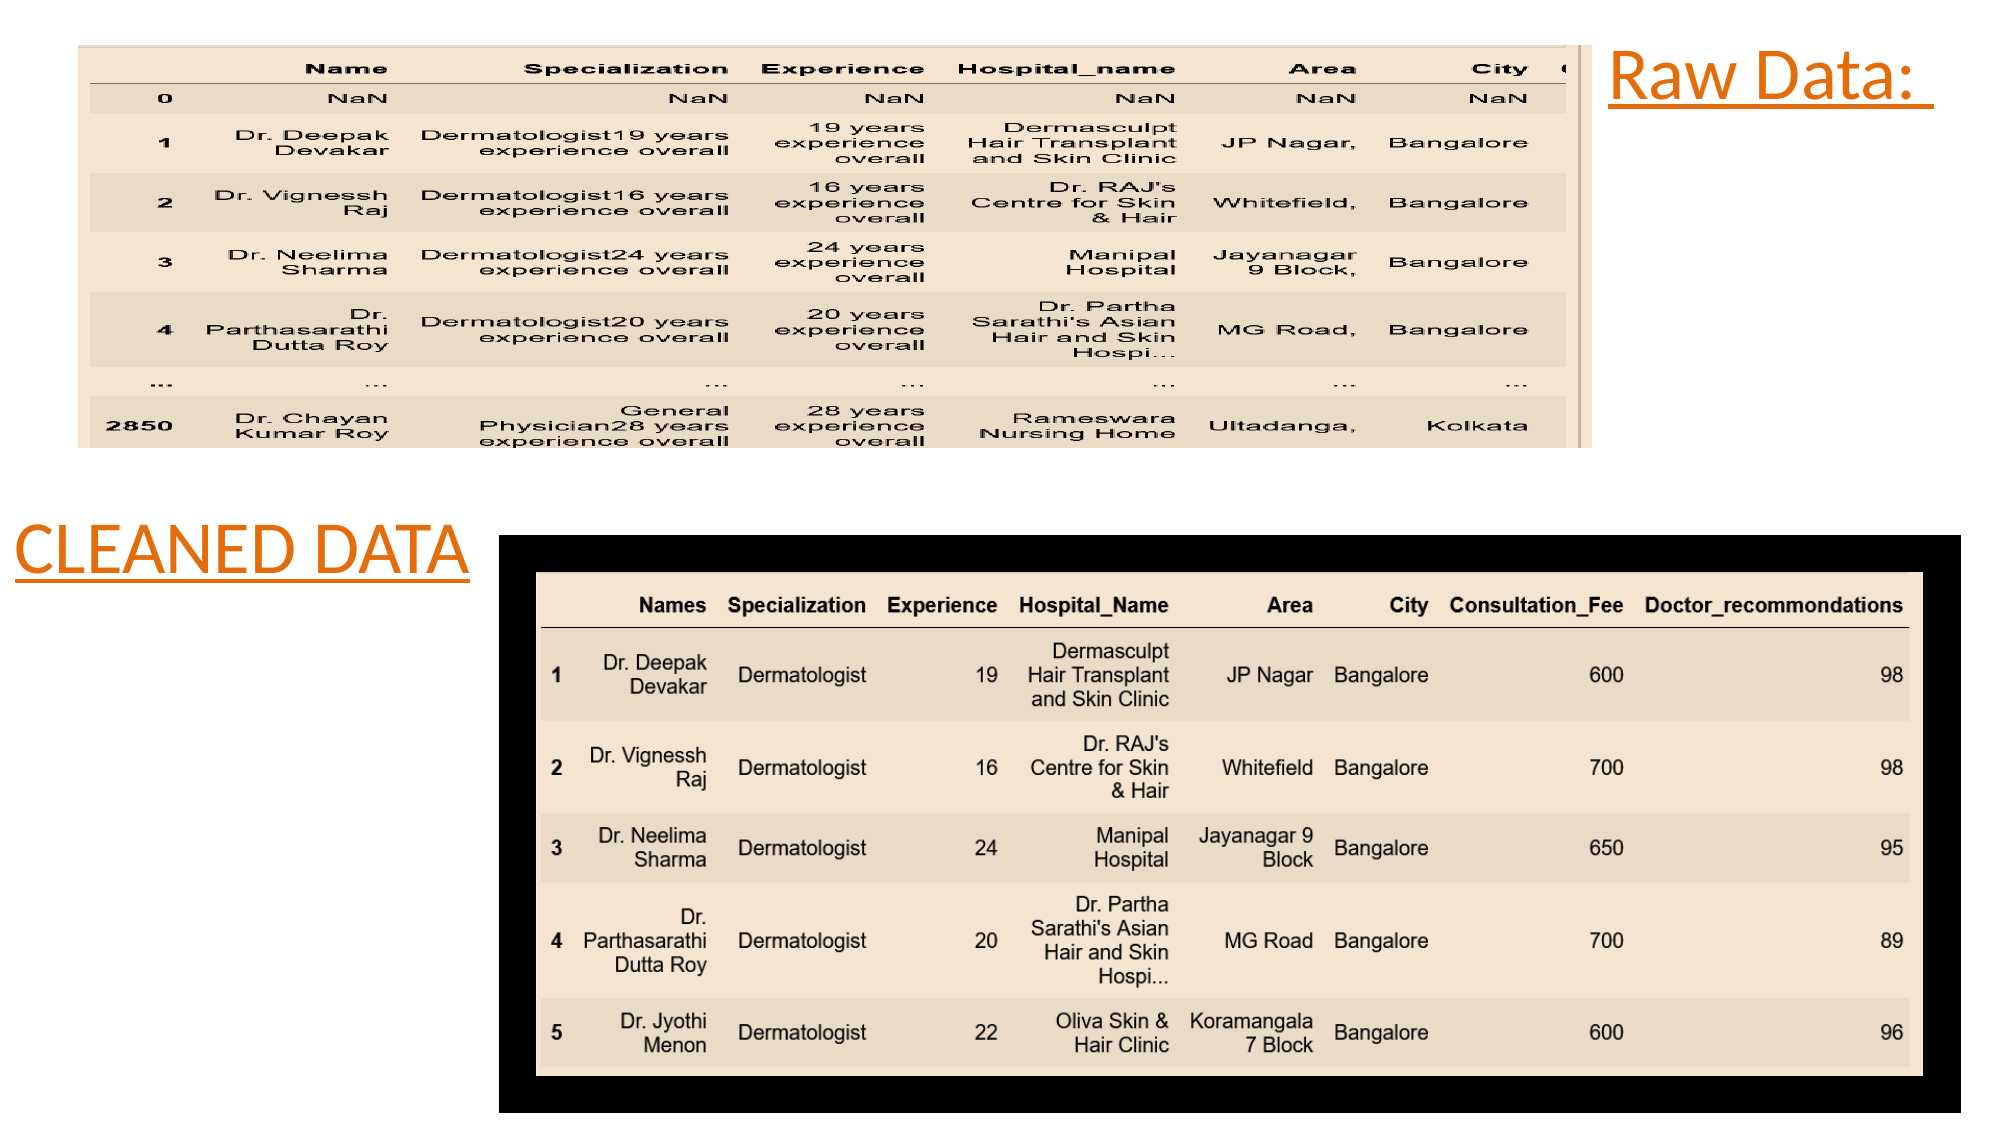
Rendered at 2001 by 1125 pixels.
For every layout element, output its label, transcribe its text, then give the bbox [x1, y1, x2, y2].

text_box CLEANED DATA [0, 491, 667, 597]
title Raw Data: [536, 0, 1949, 176]
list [77, 45, 1593, 448]
picture [536, 571, 1924, 1077]
